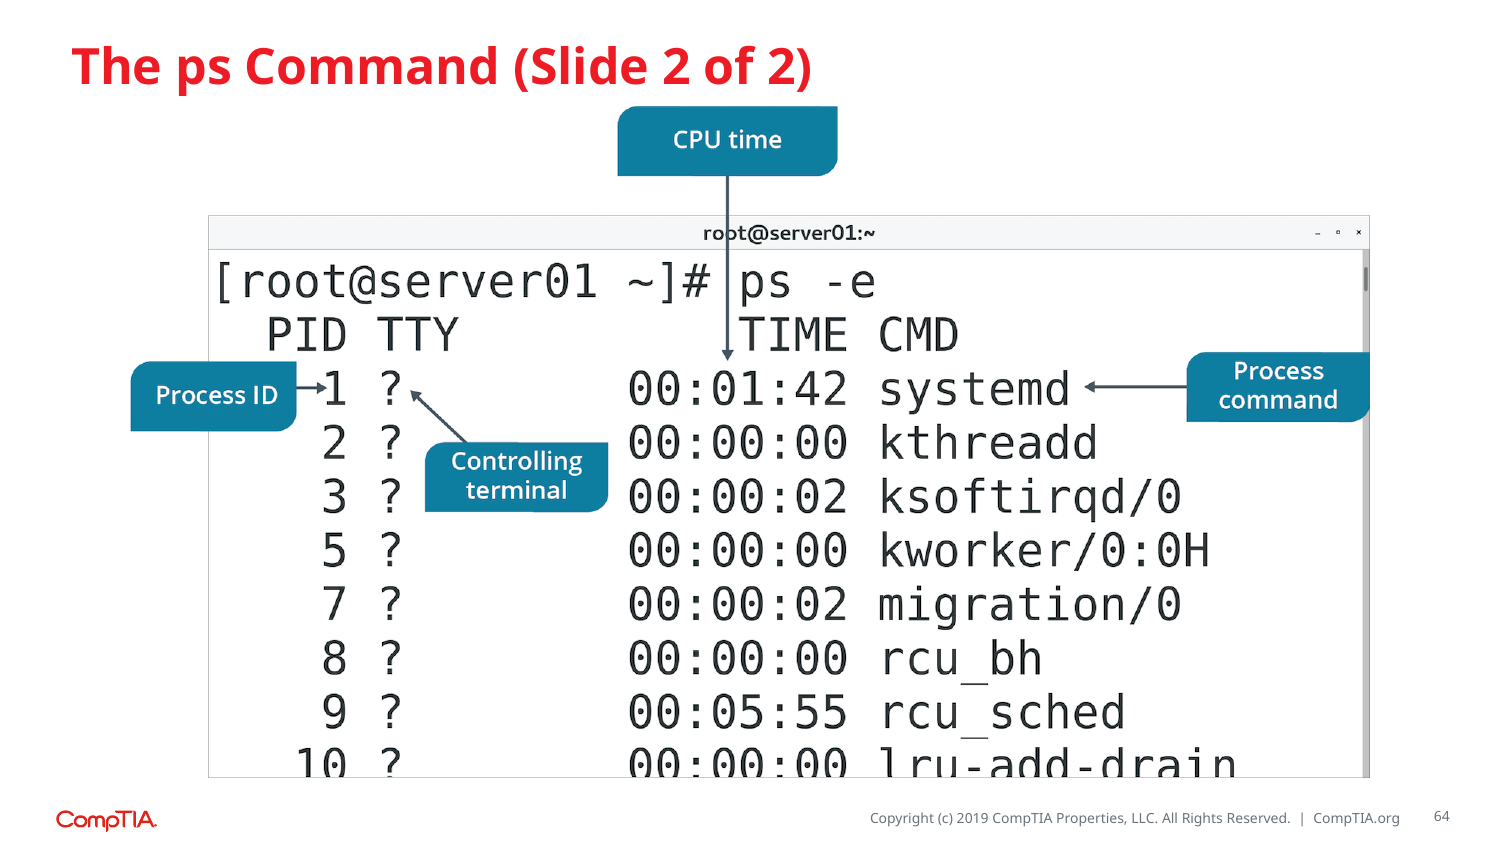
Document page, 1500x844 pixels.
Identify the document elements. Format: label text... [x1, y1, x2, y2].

slide_number 64 [1407, 800, 1450, 835]
title The ps Command (Slide 2 of 2) [56, 12, 1444, 117]
picture [129, 97, 1370, 778]
